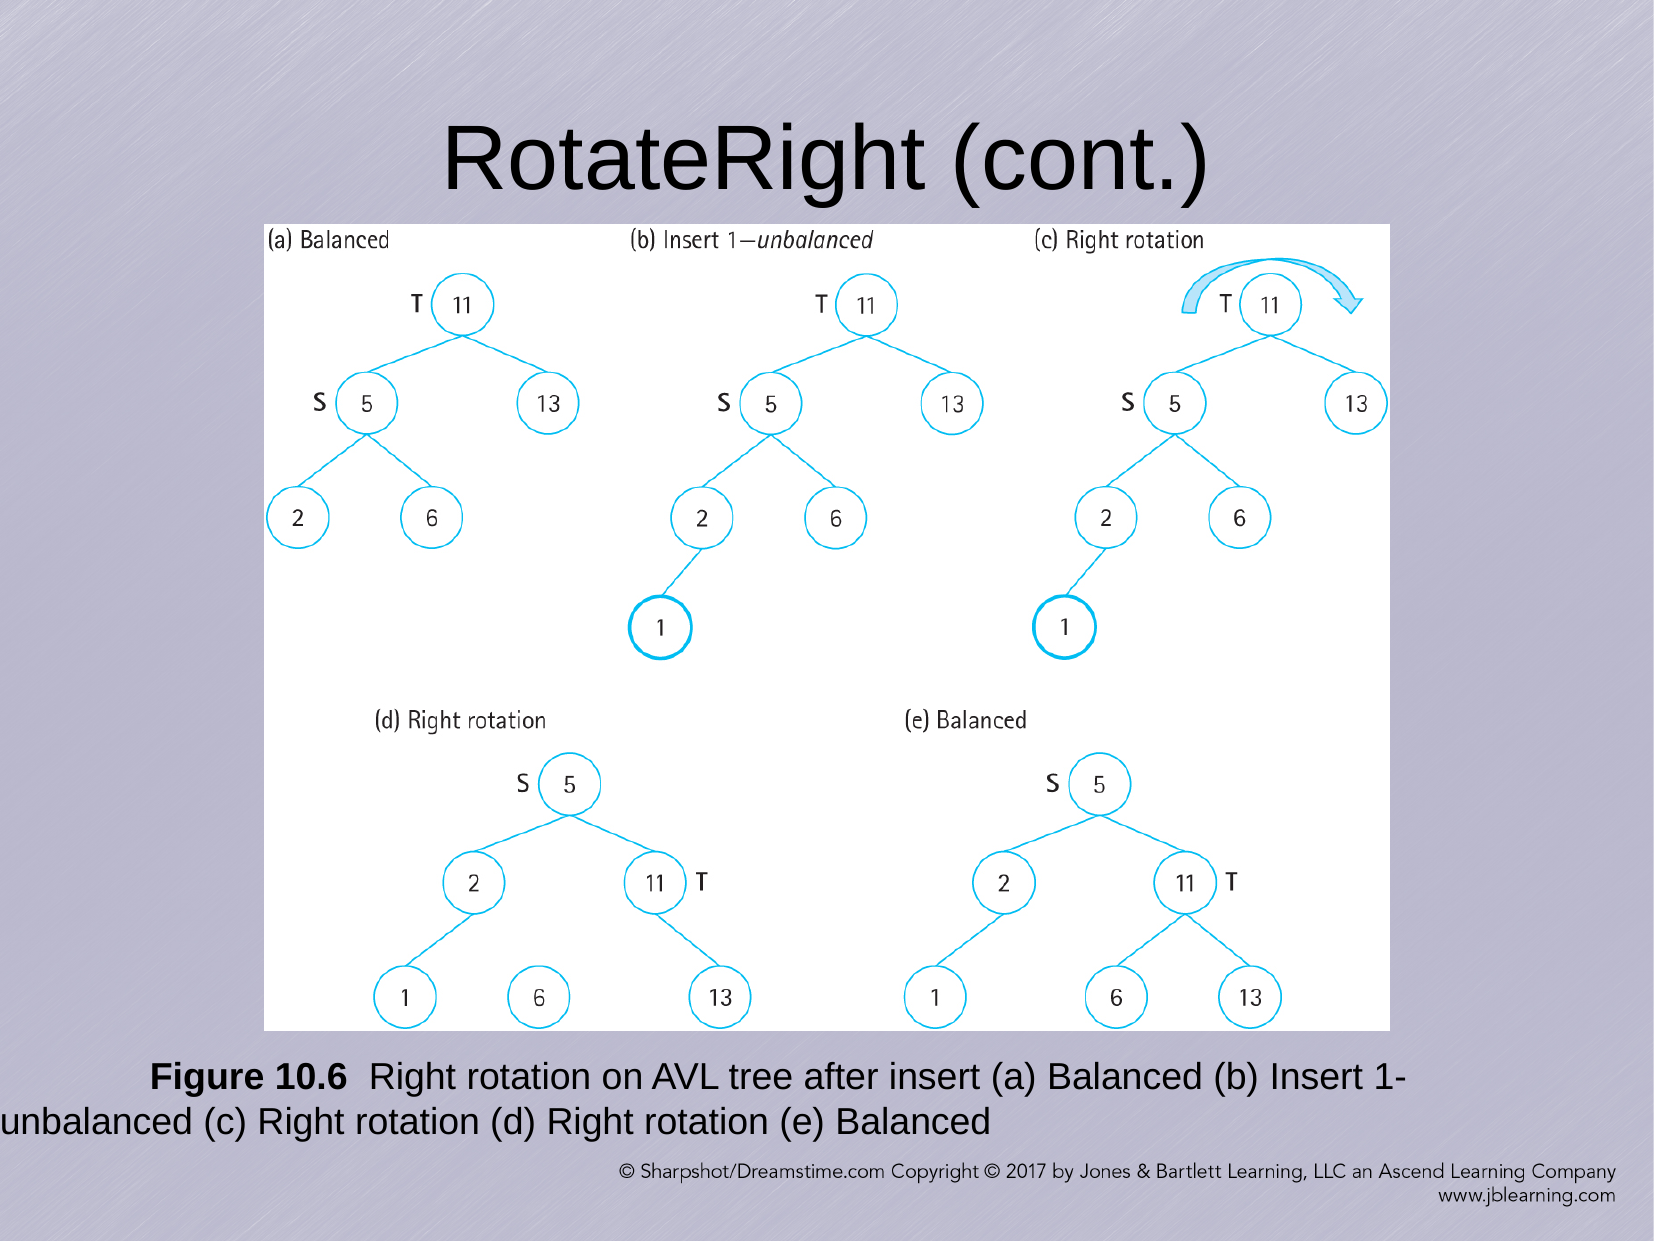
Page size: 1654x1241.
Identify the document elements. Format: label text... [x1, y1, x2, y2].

text_box RotateRight (cont.) [82, 49, 1571, 257]
picture [0, 0, 1654, 1052]
picture [0, 1155, 1654, 1241]
text_box Figure 10.6 Right rotation on AVL tree after insert (a) Balanced (b) Insert 1- unbalanced (c) Right rotation (d) Right rotation (e) Balanced [0, 1052, 1654, 1155]
